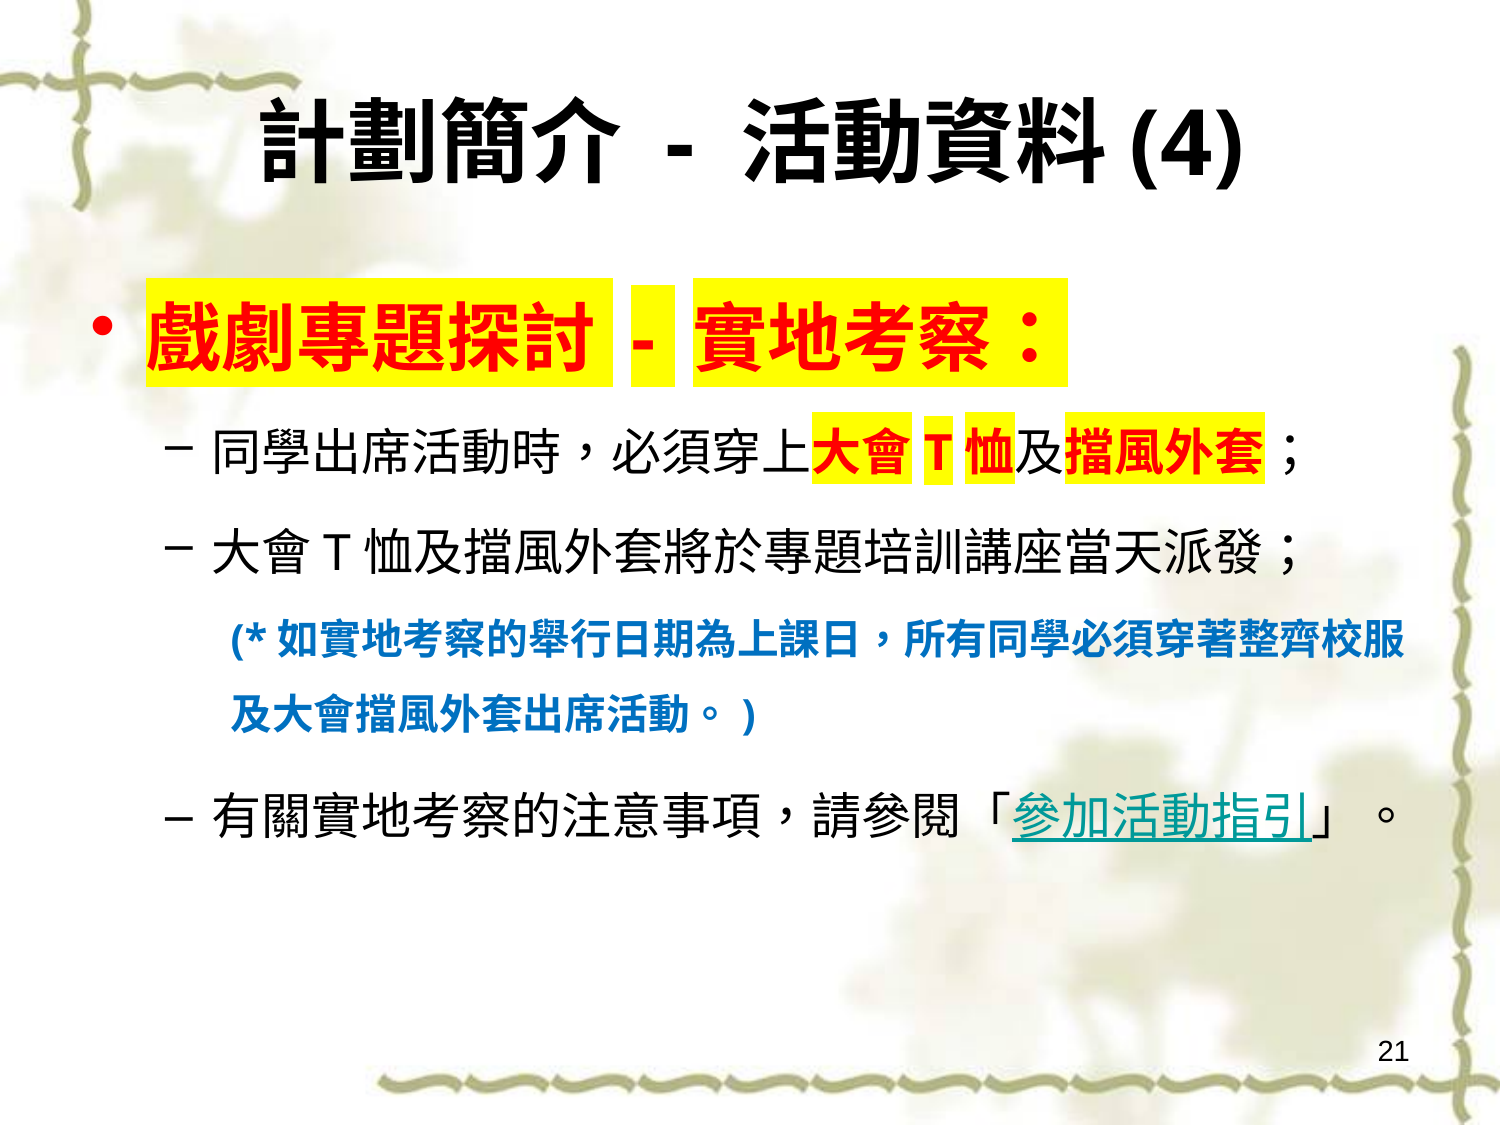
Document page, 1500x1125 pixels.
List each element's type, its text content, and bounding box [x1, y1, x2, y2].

list 戲劇專題探討 - 實地考察： 同學出席活動時，必須穿上大會T恤及擋風外套； 大會T恤及擋風外套將於專題培訓講座當天派發； (*如實地考察的舉行日期為上課日，所有同學必須穿著整齊校服及大會擋風外套出席活動。) 有關實地考察的注意事項，請參閱「參加活動指引」。 [75, 237, 1425, 1000]
picture [0, 0, 1500, 1125]
title 計劃簡介 - 活動資料(4) [75, 45, 1425, 233]
slide_number 21 [1074, 1024, 1426, 1103]
